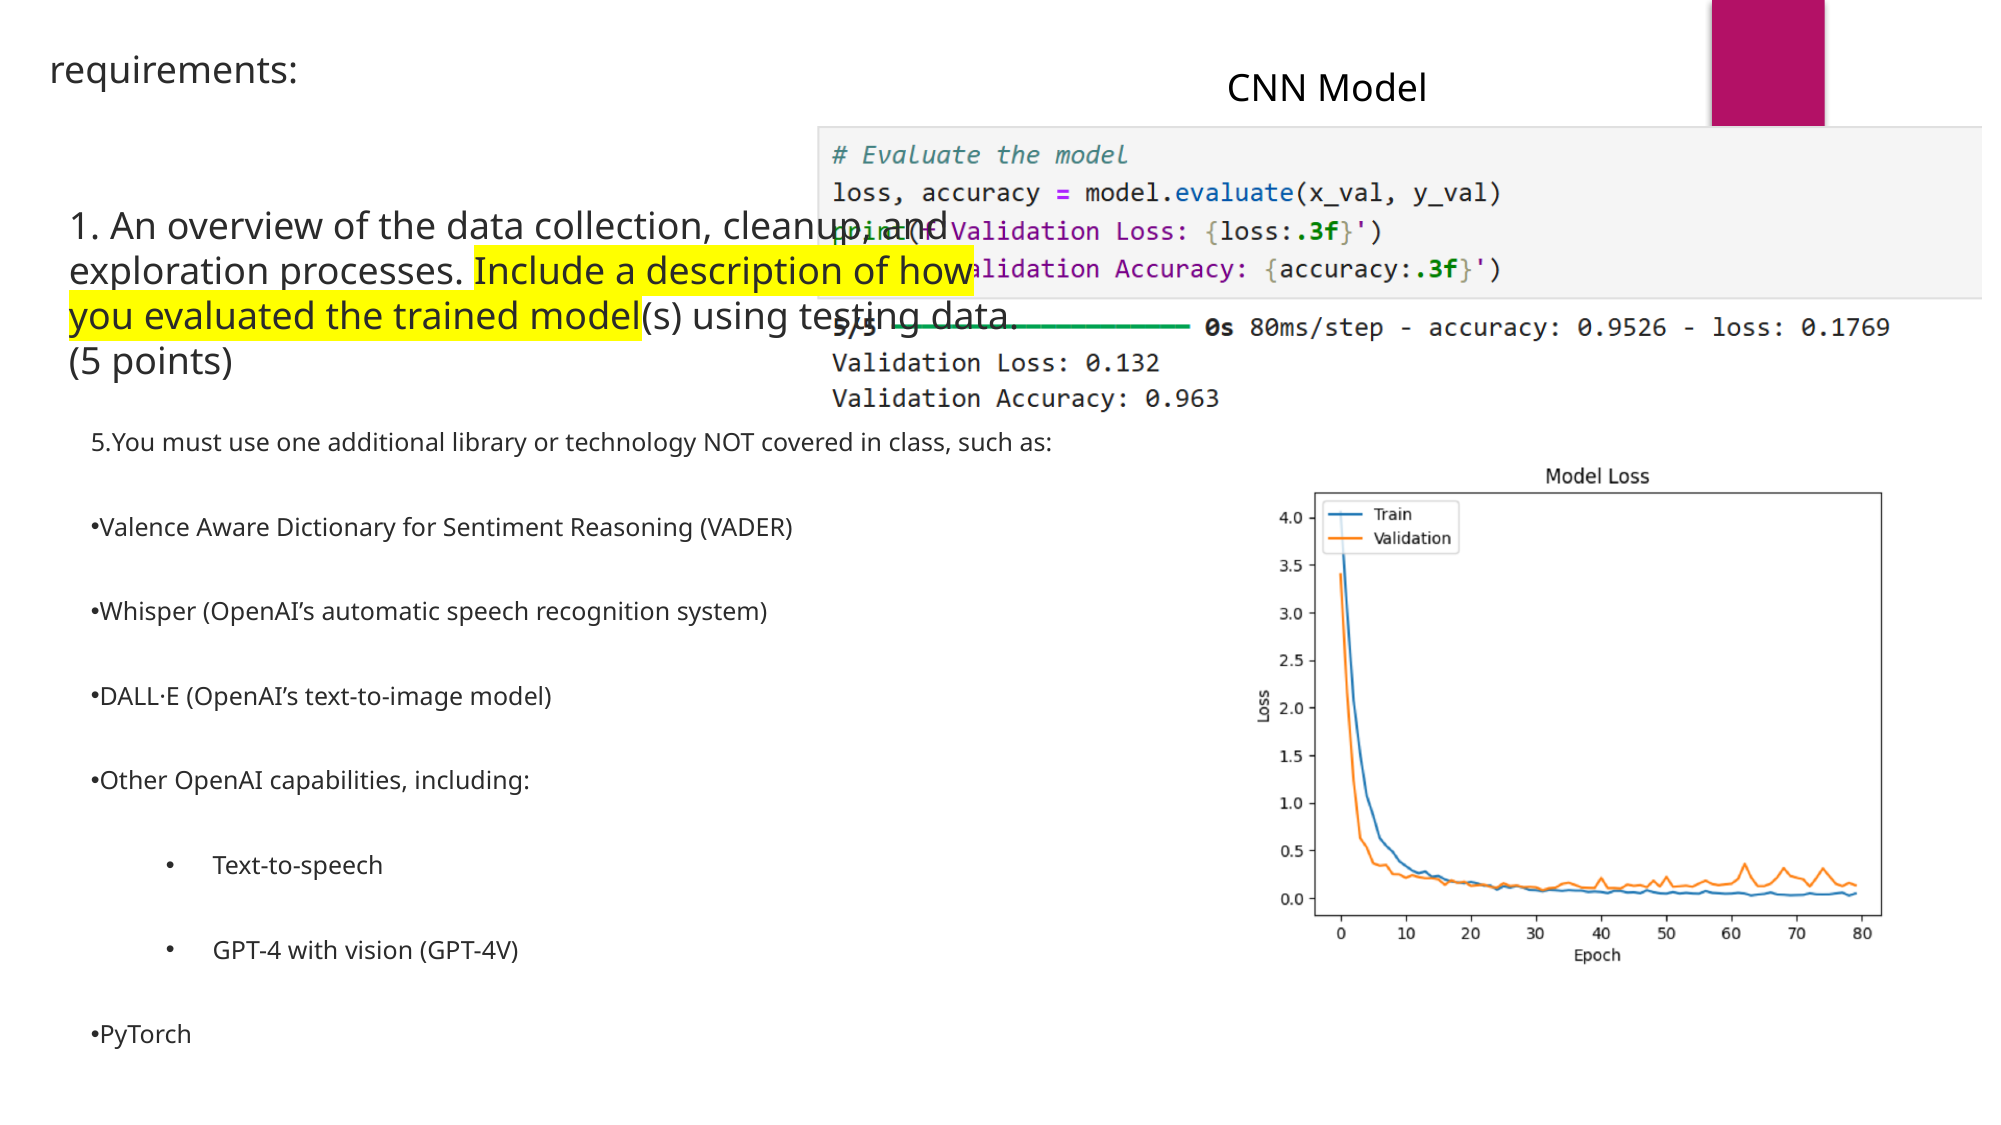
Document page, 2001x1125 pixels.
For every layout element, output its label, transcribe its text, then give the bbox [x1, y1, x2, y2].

text_box CNN Model [1212, 56, 1443, 117]
text_box You must use one additional library or technology NOT covered in class, such as: Valence Aware Dictionary for Sentiment Reasoning (VADER) Whisper (OpenAI’s automatic speech recognition system) DALL·E (OpenAI’s text-to-image model) Other OpenAI capabilities, including: Text-to-speech GPT-4 with vision (GPT-4V) PyTorch [76, 418, 1077, 1057]
picture [1244, 450, 1916, 981]
text_box requirements: [34, 38, 1035, 99]
picture [809, 126, 1982, 432]
text_box An overview of the data collection, cleanup, and exploration processes. Include a description of how you evaluated the trained model(s) using testing data. (5 points) [54, 194, 803, 390]
